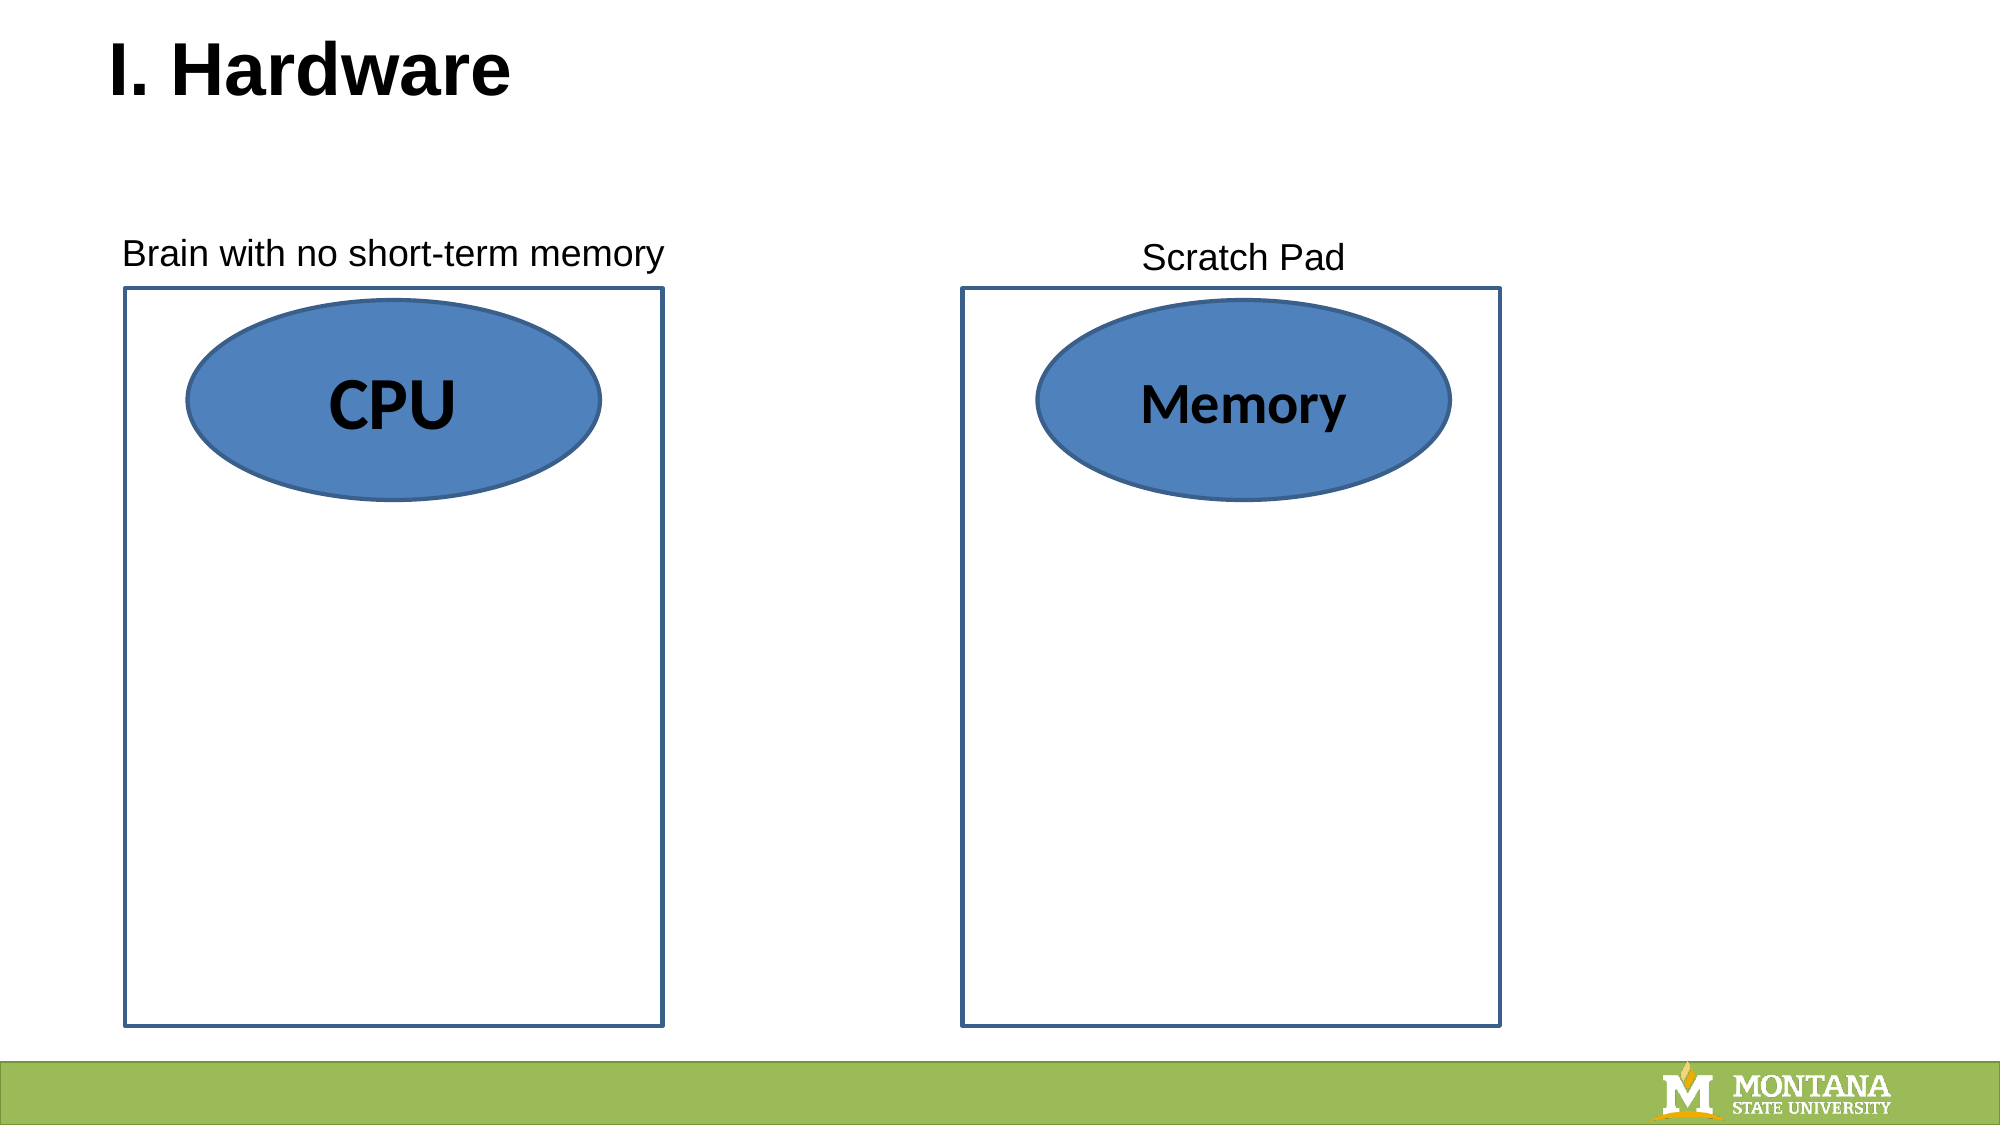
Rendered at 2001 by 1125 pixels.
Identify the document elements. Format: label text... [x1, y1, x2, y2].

text_box [123, 286, 665, 1028]
text_box Brain with no short-term memory [107, 221, 681, 282]
picture [1649, 1060, 1892, 1122]
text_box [0, 1060, 1647, 1125]
text_box I. Hardware [93, 13, 1525, 119]
text_box Scratch Pad [1126, 225, 1361, 286]
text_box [1892, 1060, 2000, 1125]
text_box [960, 286, 1502, 1028]
